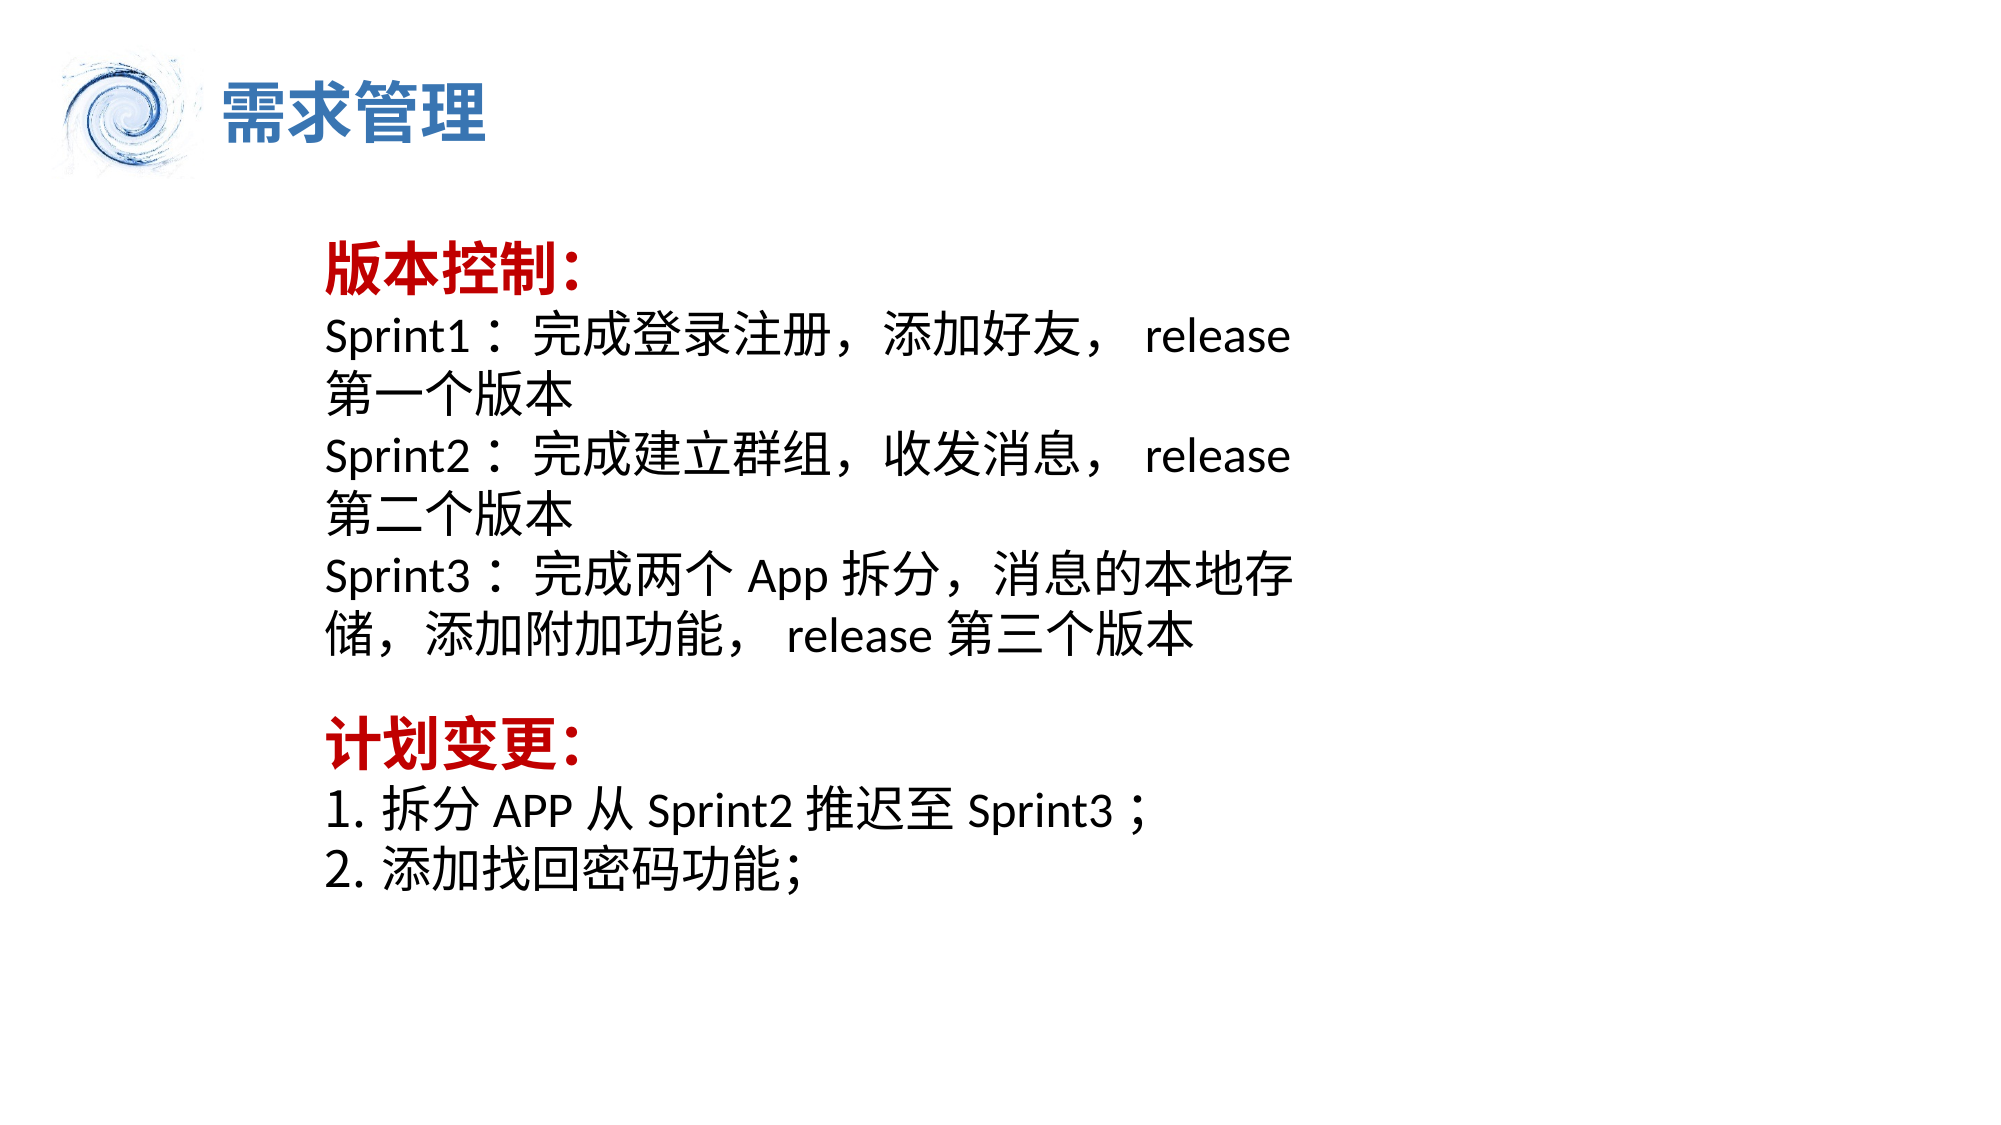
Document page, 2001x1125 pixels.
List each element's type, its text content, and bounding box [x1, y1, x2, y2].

text_box 版本控制： Sprint1：完成登录注册，添加好友，release第一个版本 Sprint2：完成建立群组，收发消息，release第二个版本 Sprint3：完成两个App拆分，消息的本地存储，添加附加功能，release第三个版本 计划变更： 拆分APP从Sprint2推迟至Sprint3； 添加找回密码功能； [309, 224, 1310, 950]
text_box 需求管理 [205, 63, 503, 159]
picture [51, 44, 204, 179]
